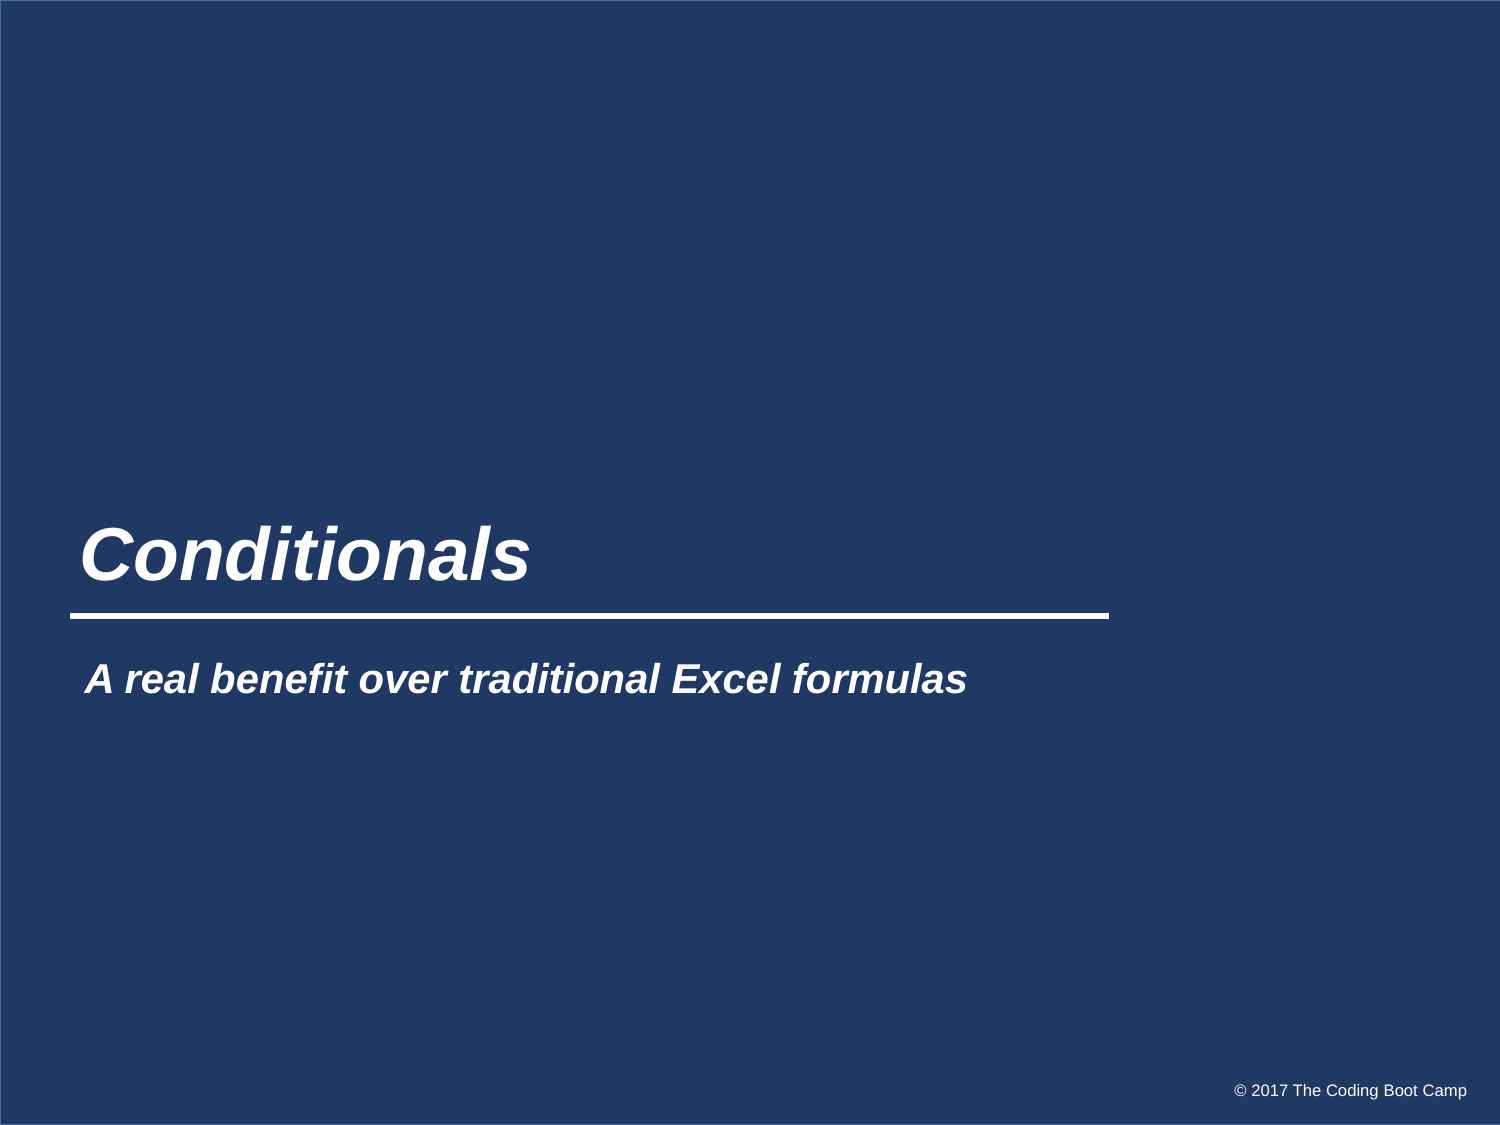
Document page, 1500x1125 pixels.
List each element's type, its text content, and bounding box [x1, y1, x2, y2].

list A real benefit over traditional Excel formulas [69, 650, 1038, 713]
title Conditionals [64, 484, 1415, 628]
